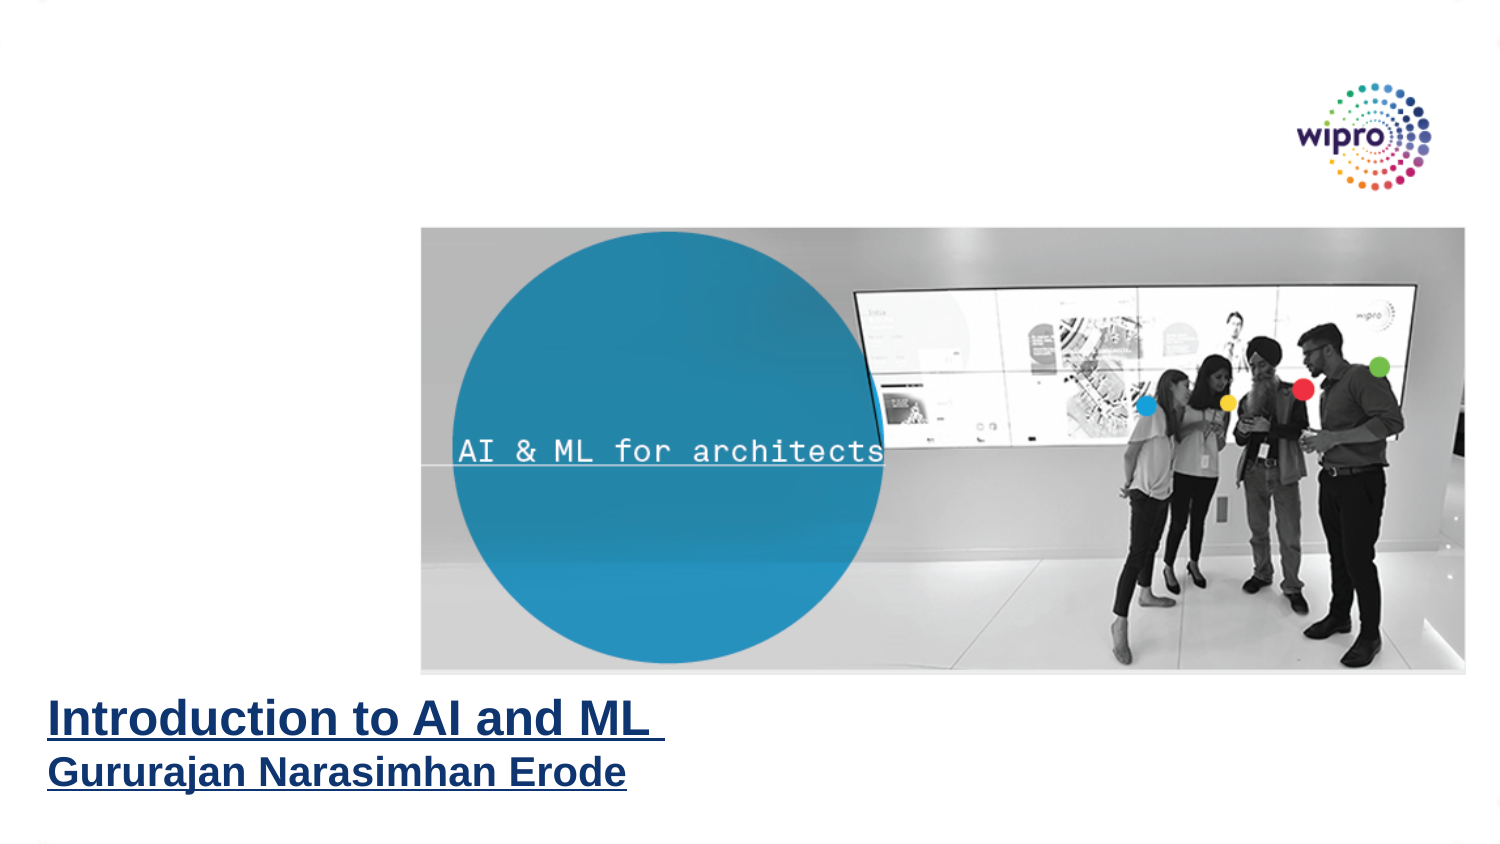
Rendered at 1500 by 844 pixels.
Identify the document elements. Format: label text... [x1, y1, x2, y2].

picture [420, 23, 1466, 675]
text_box Introduction to AI and ML Gururajan Narasimhan Erode [47, 652, 1317, 833]
